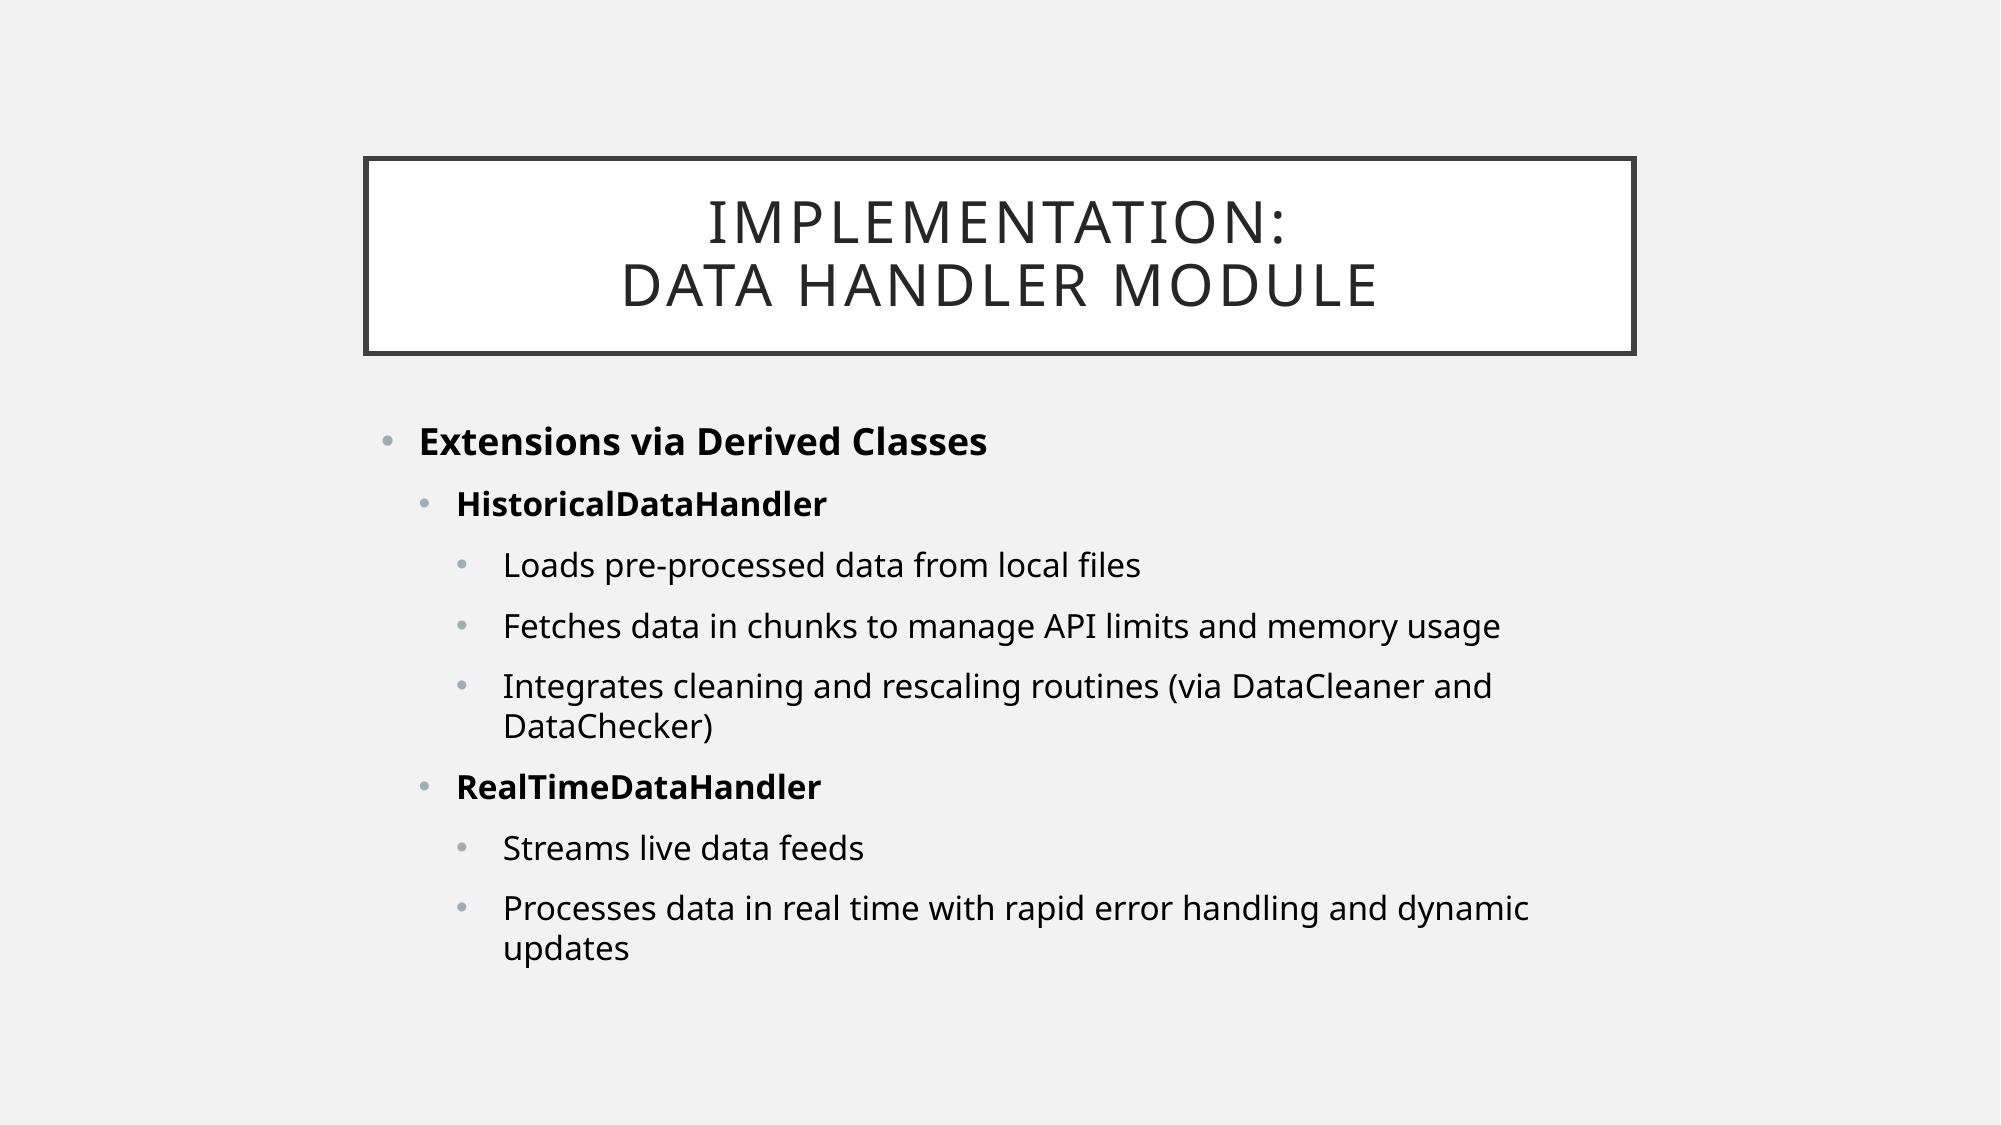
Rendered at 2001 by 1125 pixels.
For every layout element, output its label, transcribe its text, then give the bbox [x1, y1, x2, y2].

list Extensions via Derived Classes HistoricalDataHandler Loads pre-processed data from local files Fetches data in chunks to manage API limits and memory usage Integrates cleaning and rescaling routines (via DataCleaner and DataChecker) RealTimeDataHandler Streams live data feeds Processes data in real time with rapid error handling and dynamic updates [366, 410, 1634, 1070]
title implementation: Data Handler Module [363, 156, 1637, 356]
